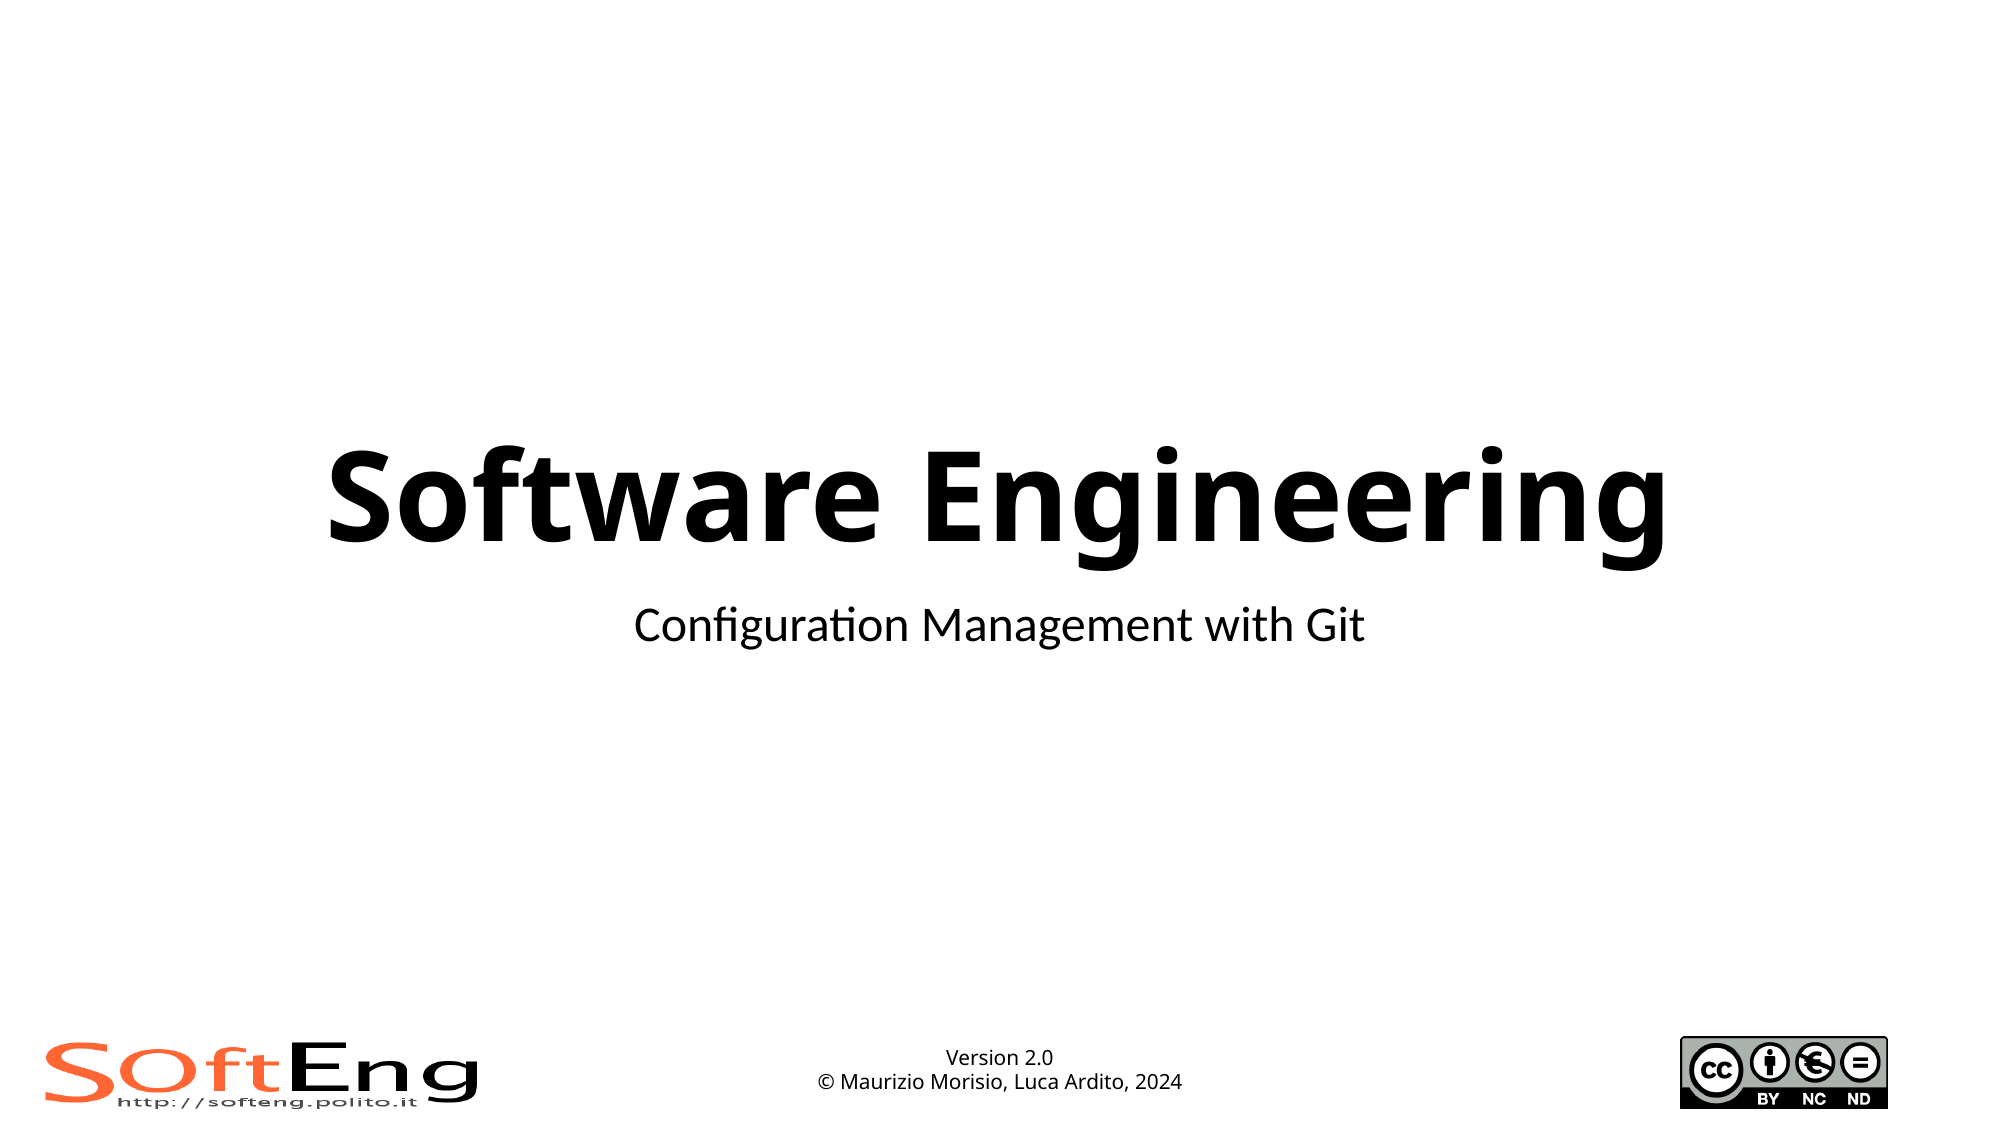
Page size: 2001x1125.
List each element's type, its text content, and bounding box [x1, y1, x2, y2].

picture [1680, 1036, 1888, 1109]
text_box Version 2.0 © Maurizio Morisio, Luca Ardito, 2024 [802, 1039, 1198, 1102]
subtitle Configuration Management with Git [249, 590, 1750, 863]
title Software Engineering [249, 184, 1750, 576]
picture [37, 1026, 488, 1119]
